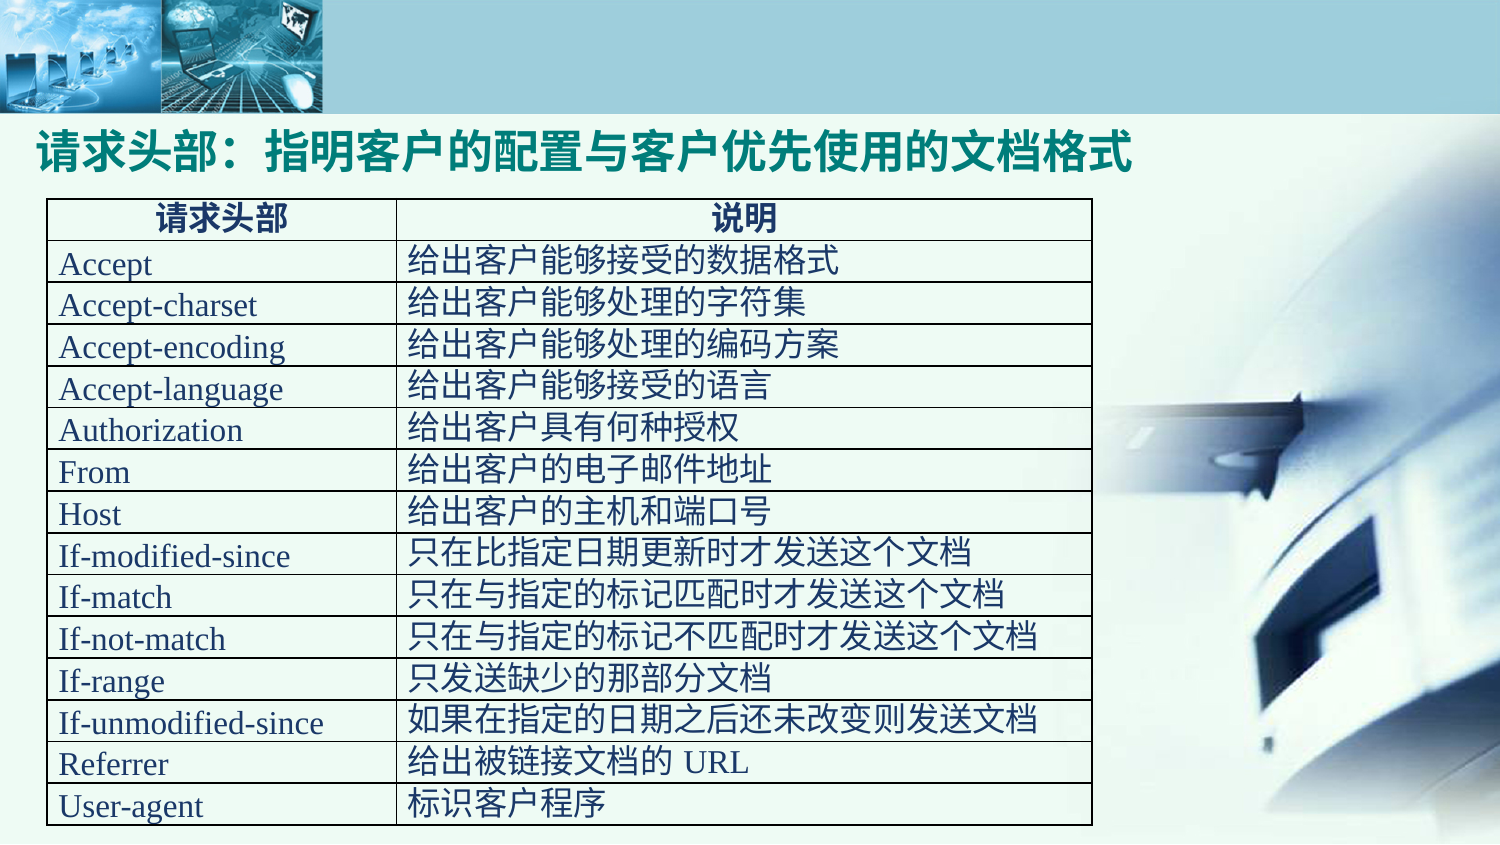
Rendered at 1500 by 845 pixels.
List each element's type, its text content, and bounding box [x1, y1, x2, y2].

table_cell Host [48, 492, 396, 532]
table_cell 只在与指定的标记匹配时才发送这个文档 [397, 575, 1091, 615]
table_cell If-range [48, 659, 396, 699]
table_cell 给出客户具有何种授权 [397, 408, 1091, 448]
table_cell 给出客户能够处理的字符集 [397, 283, 1091, 323]
table_cell 给出被链接文档的URL [397, 742, 1091, 782]
table_cell 只发送缺少的那部分文档 [397, 659, 1091, 699]
table_cell Accept-language [48, 367, 396, 407]
table_header 请求头部 [48, 200, 396, 240]
table_cell If-unmodified-since [48, 701, 396, 741]
table_cell If-modified-since [48, 534, 396, 574]
table_cell 给出客户能够接受的数据格式 [397, 241, 1091, 281]
table_cell 给出客户能够接受的语言 [397, 367, 1091, 407]
table_cell 如果在指定的日期之后还未改变则发送文档 [397, 701, 1091, 741]
table_cell Referrer [48, 742, 396, 782]
table_cell 标识客户程序 [397, 784, 1091, 824]
table_cell 给出客户的主机和端口号 [397, 492, 1091, 532]
table_cell From [48, 450, 396, 490]
table_cell Accept [48, 241, 396, 281]
table_cell 只在比指定日期更新时才发送这个文档 [397, 534, 1091, 574]
table_cell Accept-encoding [48, 325, 396, 365]
table_cell Accept-charset [48, 283, 396, 323]
table_cell Authorization [48, 408, 396, 448]
picture [0, 1, 1500, 844]
title 请求头部：指明客户的配置与客户优先使用的文档格式 [17, 115, 1152, 186]
table_cell If-match [48, 575, 396, 615]
table_header 说明 [397, 200, 1091, 240]
table_cell 给出客户能够处理的编码方案 [397, 325, 1091, 365]
table_cell If-not-match [48, 617, 396, 657]
table_cell User-agent [48, 784, 396, 824]
table_cell 给出客户的电子邮件地址 [397, 450, 1091, 490]
table_cell 只在与指定的标记不匹配时才发送这个文档 [397, 617, 1091, 657]
